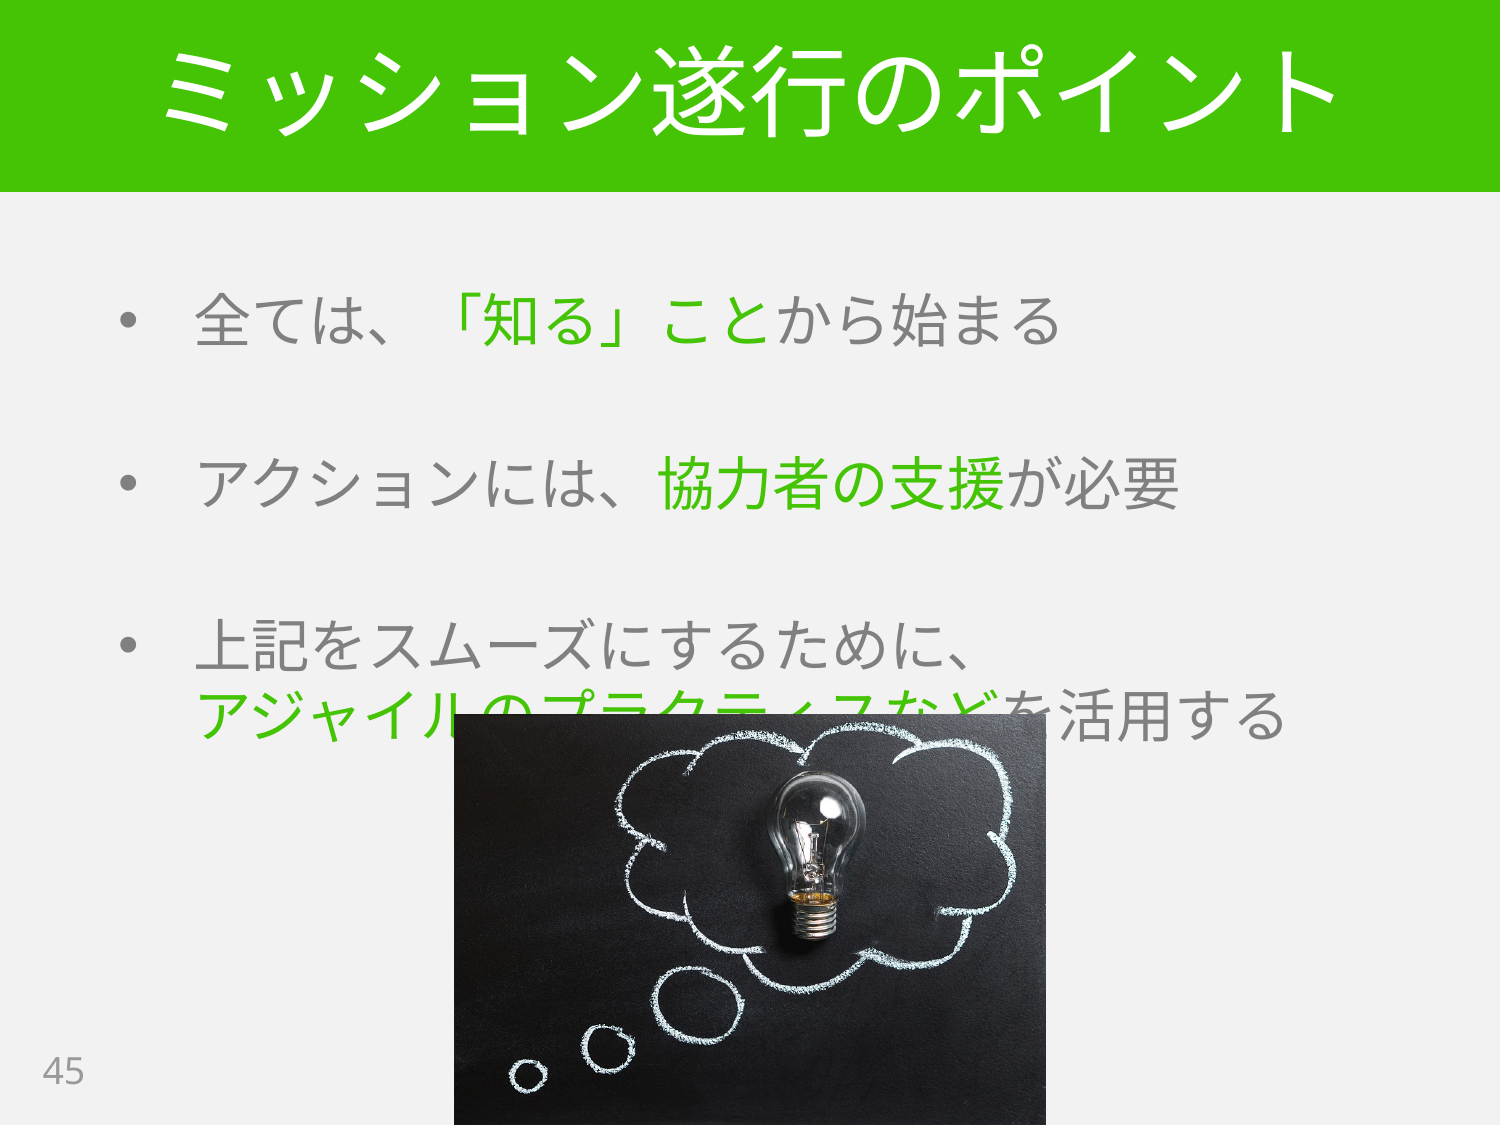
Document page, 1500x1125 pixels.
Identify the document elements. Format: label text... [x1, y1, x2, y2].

title ミッション遂行のポイント [0, 53, 1500, 140]
slide_number 45 [27, 1042, 146, 1102]
list 全ては、「知る」ことから始まる アクションには、協力者の支援が必要 上記をスムーズにするために、 アジャイルのプラクティスなどを活用する [103, 277, 1397, 1000]
picture [454, 714, 1046, 1125]
